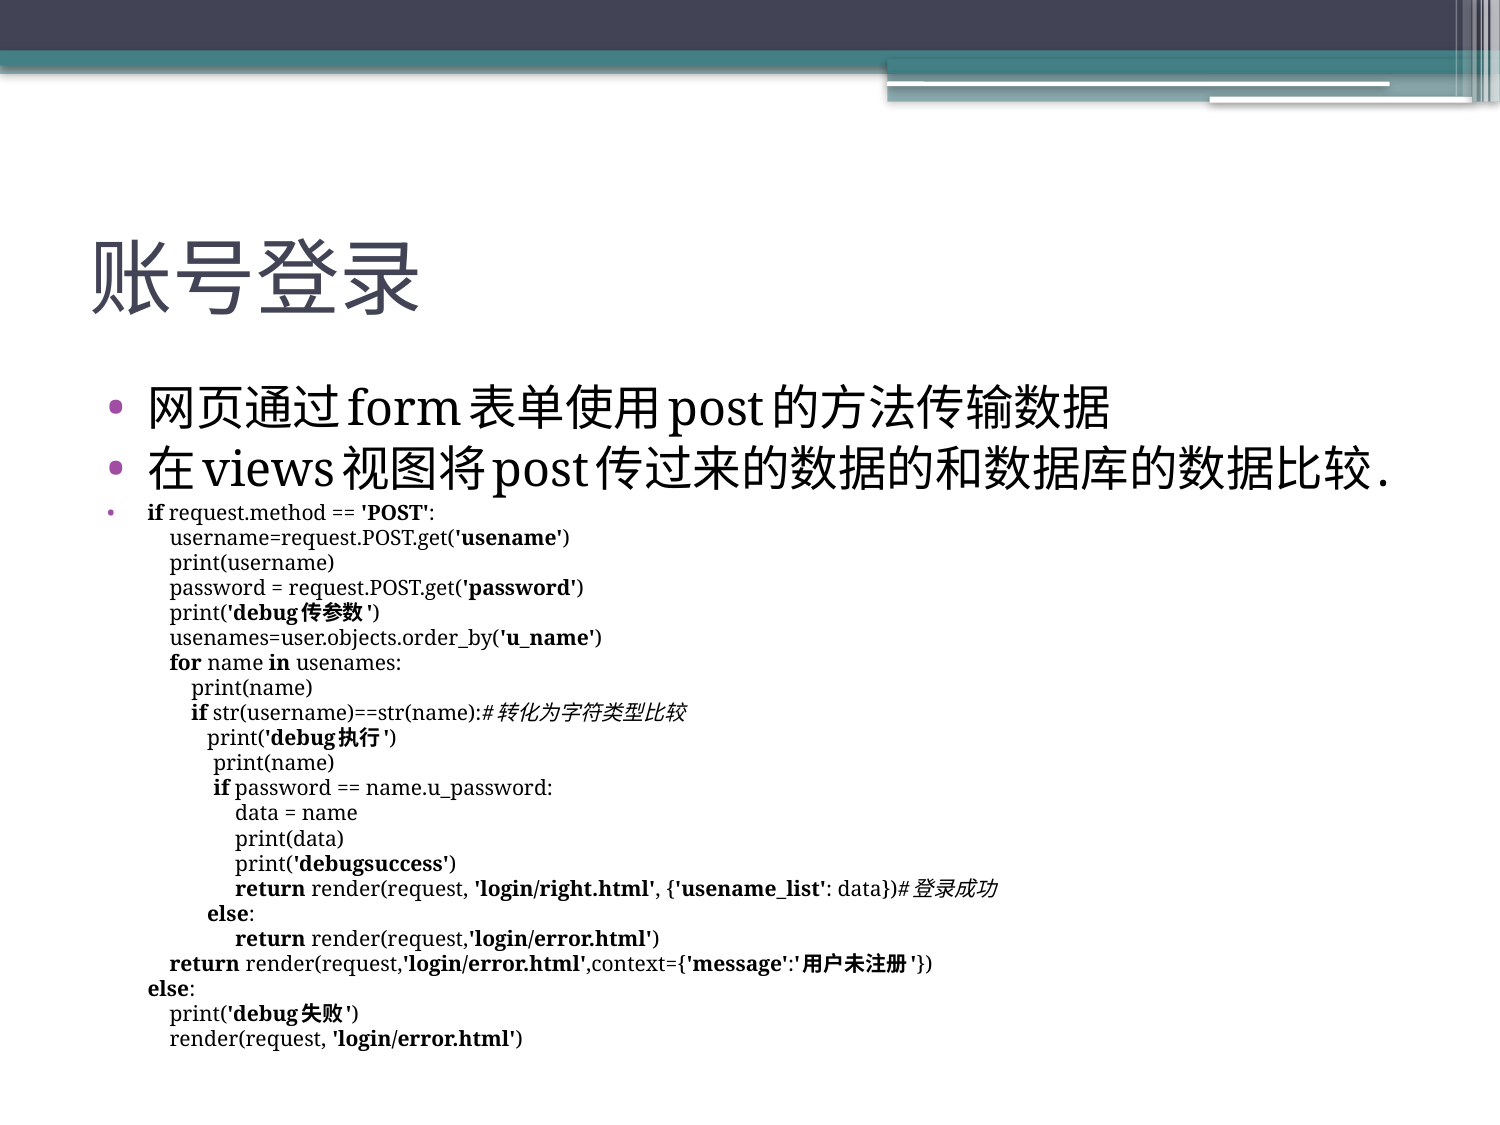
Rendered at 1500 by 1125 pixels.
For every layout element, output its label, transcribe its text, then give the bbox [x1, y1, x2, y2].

title 账号登录 [75, 187, 1425, 363]
list 网页通过form表单使用post的方法传输数据 在views视图将post传过来的数据的和数据库的数据比较. if request.method == 'POST': username=request.POST.get('usename') print(username) password = request.POST.get('password') print('debug传参数') usenames=user.objects.order_by('u_name') for name in usenames: print(name) if str(username)==str(name):#转化为字符类型比较 print('debug执行') print(name) if password == name.u_password: data = name print(data) print('debugsuccess') return render(request, 'login/right.html', {'usename_list': data})#登录成功 else: return render(request,'login/error.html') return render(request,'login/error.html',context={'message':'用户未注册'}) else: print('debug失败') render(request, 'login/error.html') [75, 368, 1425, 1079]
